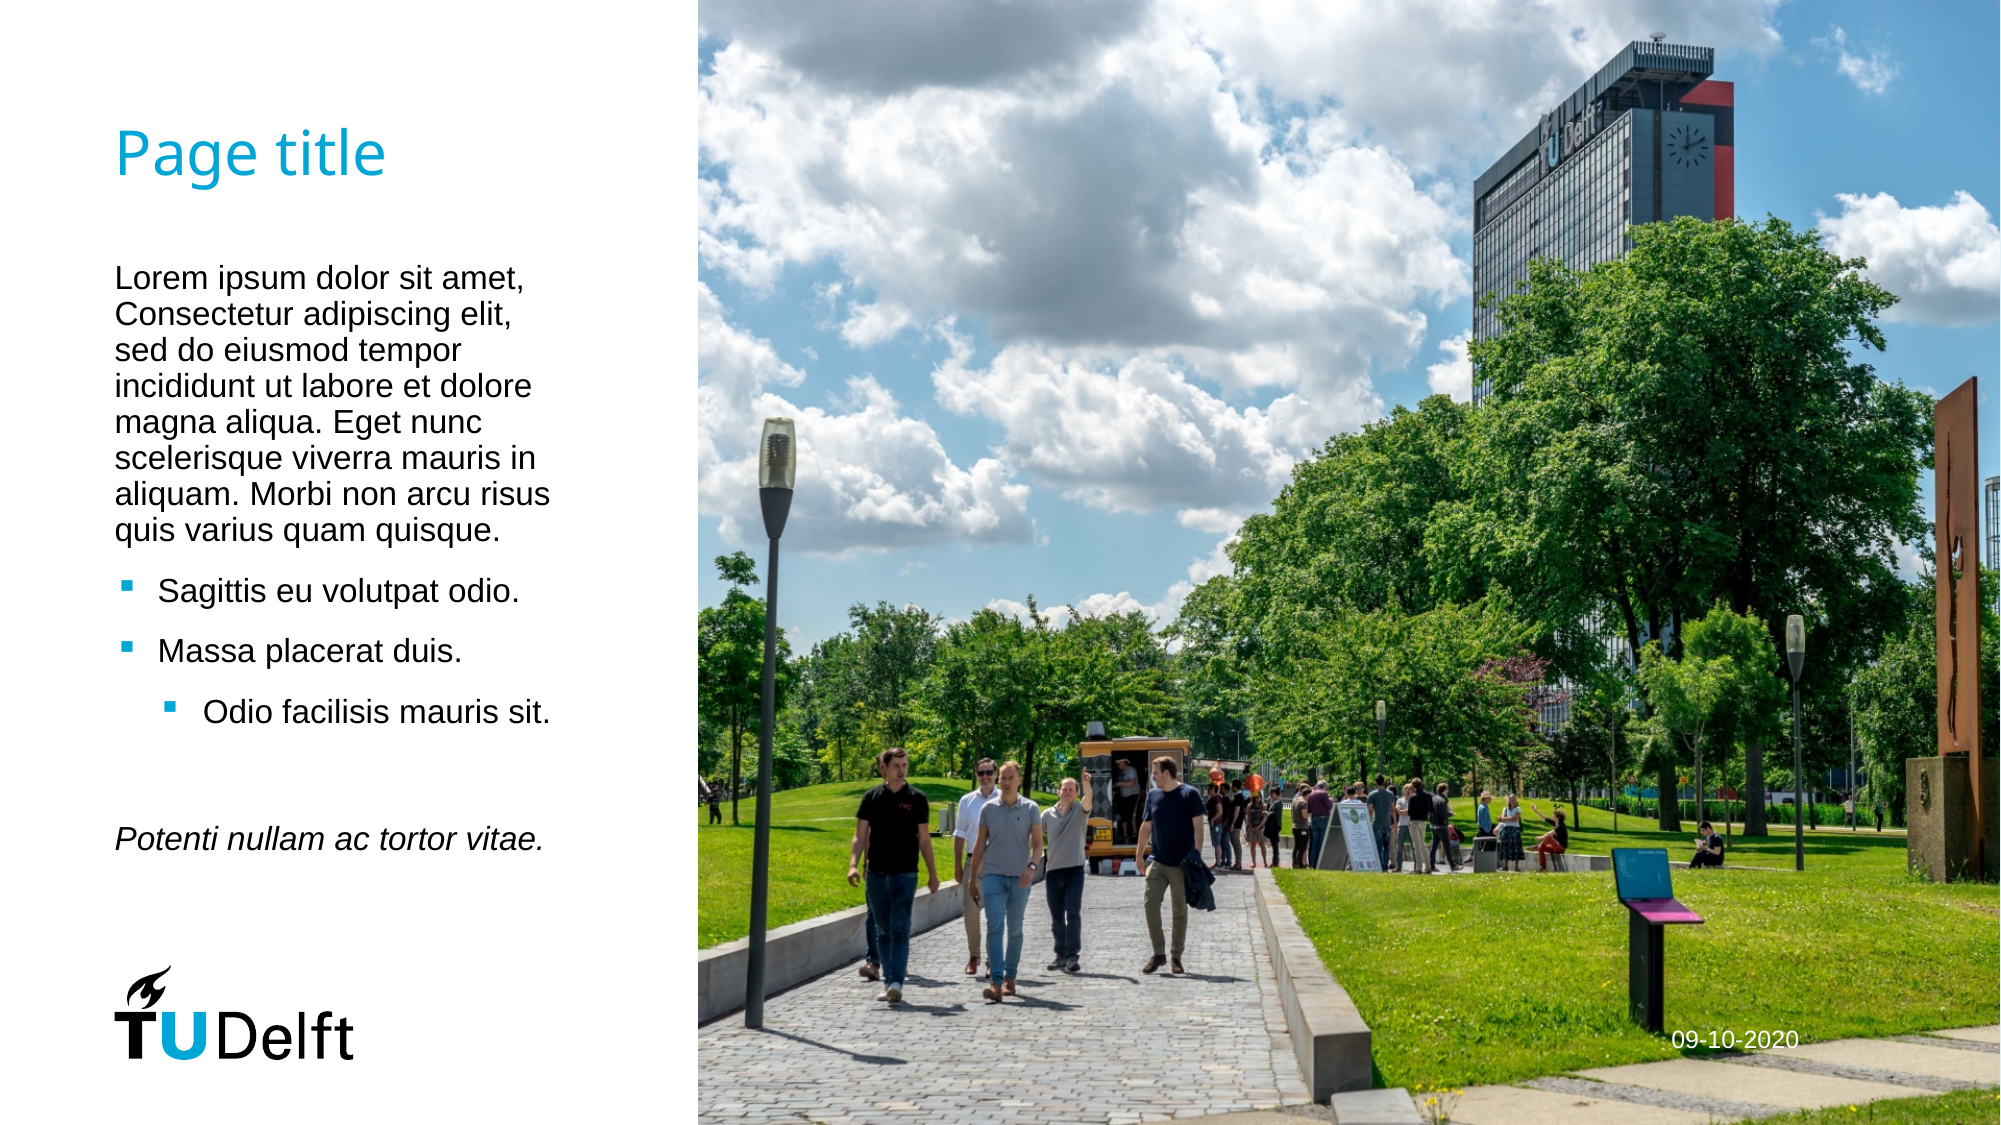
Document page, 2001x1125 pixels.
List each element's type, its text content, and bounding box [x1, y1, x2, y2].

list Lorem ipsum dolor sit amet, Consectetur adipiscing elit, sed do eiusmod tempor incididunt ut labore et dolore magna aliqua. Eget nunc scelerisque viverra mauris in aliquam. Morbi non arcu risus quis varius quam quisque. Sagittis eu volutpat odio. Massa placerat duis. Odio facilisis mauris sit. Potenti nullam ac tortor vitae. [114, 260, 575, 977]
title Page title [114, 121, 575, 203]
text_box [698, 0, 2000, 1125]
